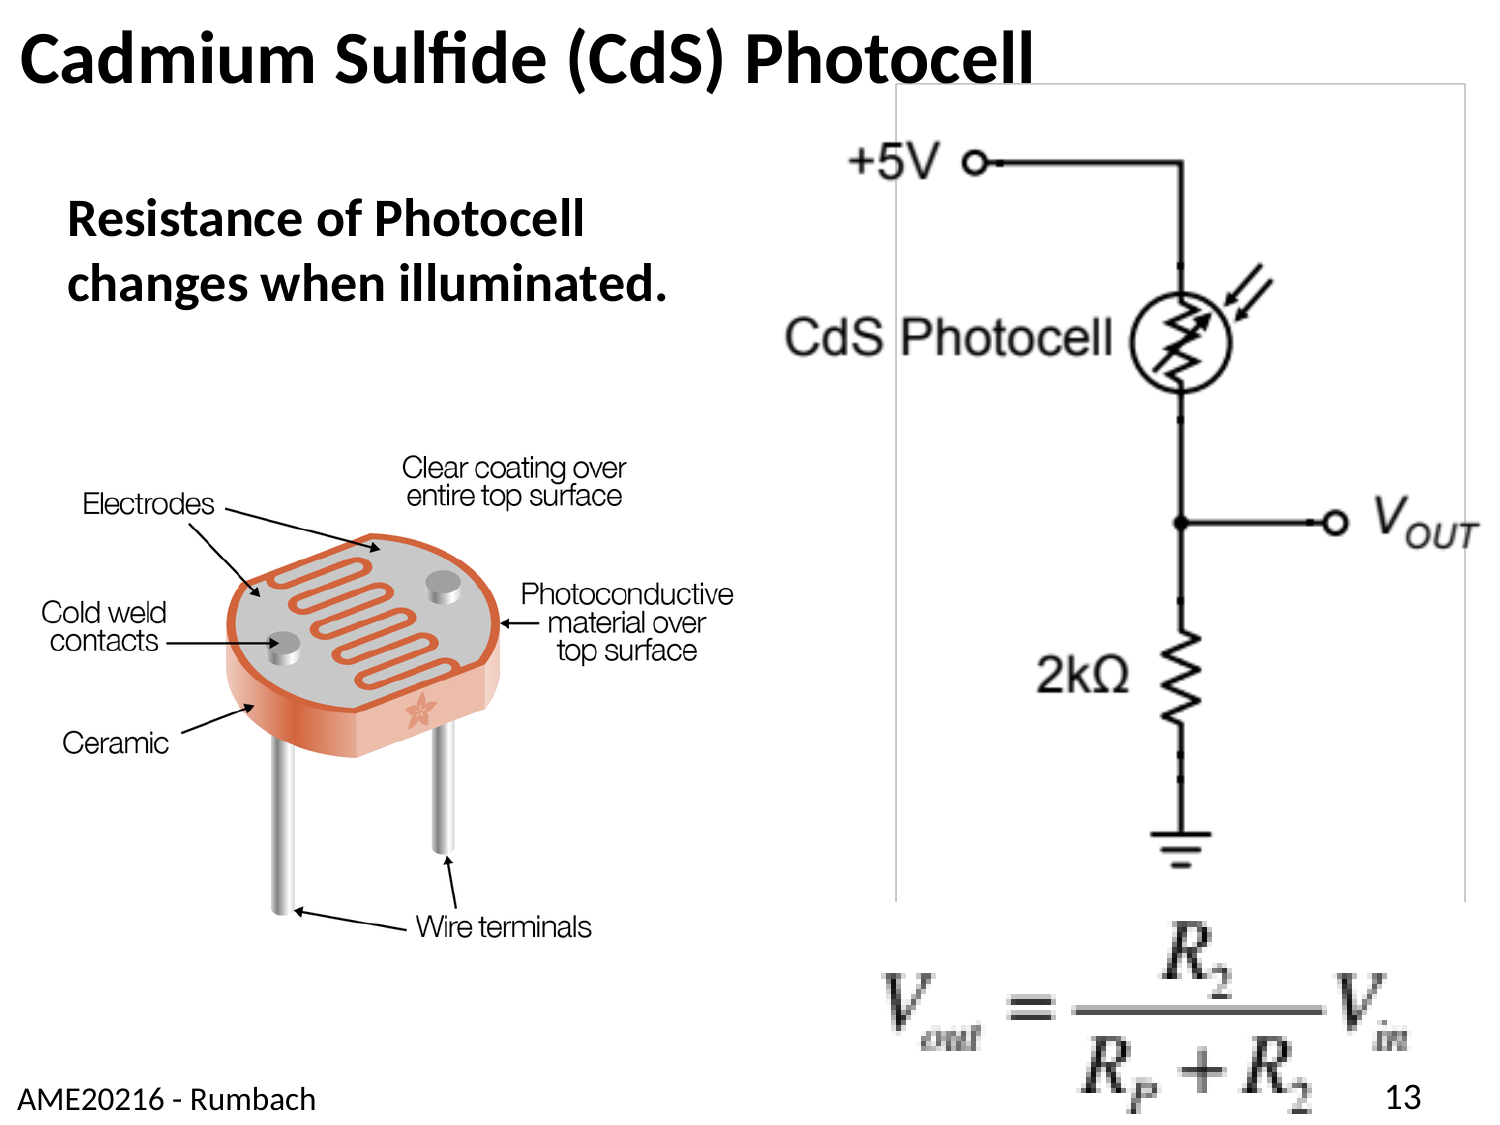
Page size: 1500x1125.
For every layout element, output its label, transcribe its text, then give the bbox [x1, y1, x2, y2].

text_box Cadmium Sulfide (CdS) Photocell [5, 0, 1052, 106]
picture [0, 438, 759, 955]
text_box Resistance of Photocell changes when illuminated. [52, 175, 754, 321]
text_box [759, 82, 1495, 1125]
